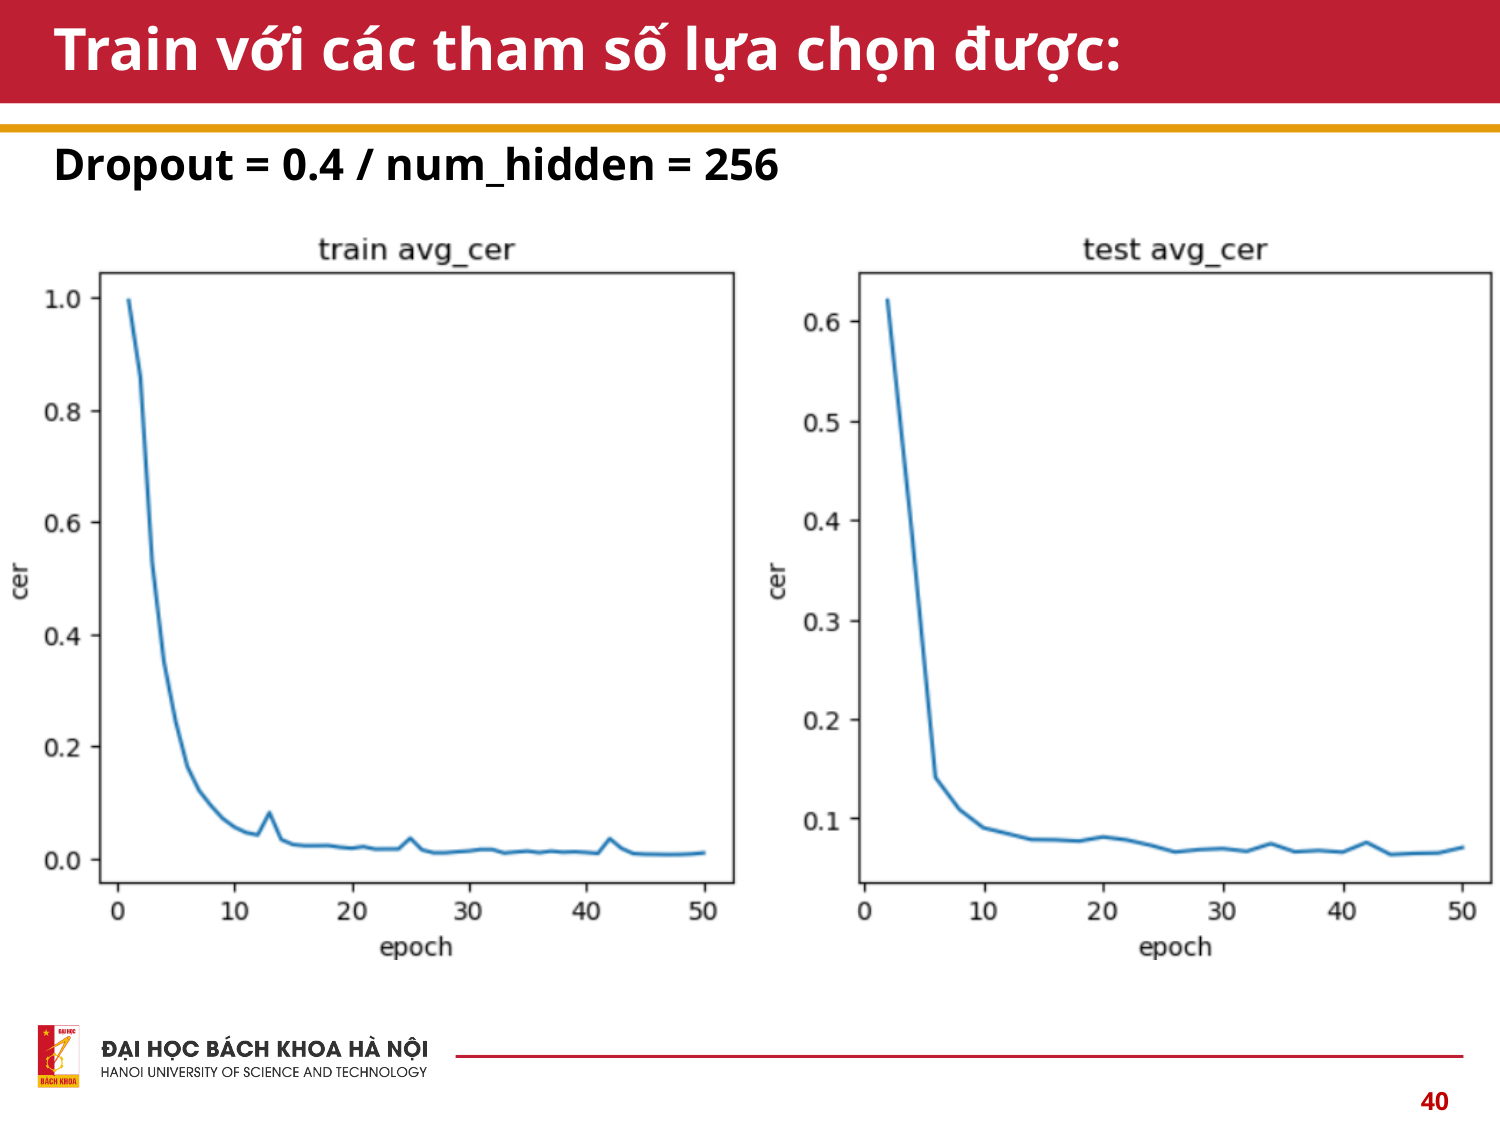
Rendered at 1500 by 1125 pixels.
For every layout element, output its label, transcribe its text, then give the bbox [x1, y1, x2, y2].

slide_number 40 [1126, 1078, 1464, 1125]
text_box Dropout = 0.4 / num_hidden = 256 [38, 135, 1416, 232]
title Train với các tham số lựa chọn được: [38, 12, 1462, 87]
picture [0, 0, 1500, 1125]
